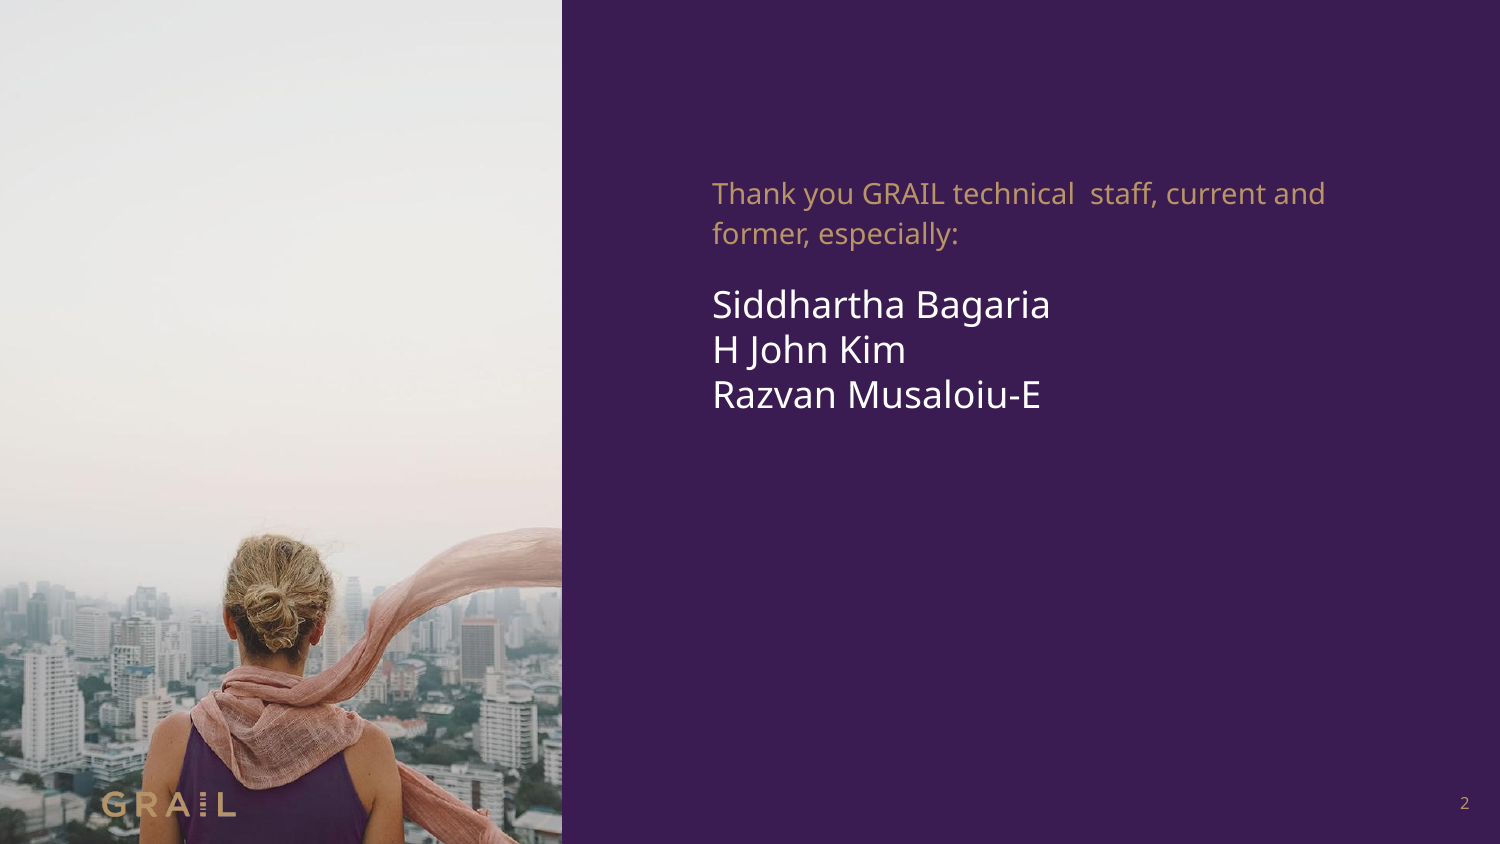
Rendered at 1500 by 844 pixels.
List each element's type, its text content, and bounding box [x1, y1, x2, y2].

title Siddhartha Bagaria H John Kim Razvan Musaloiu-E [697, 266, 1389, 492]
subtitle Thank you GRAIL technical staff, current and former, especially: [697, 155, 1389, 216]
picture [0, 0, 562, 844]
